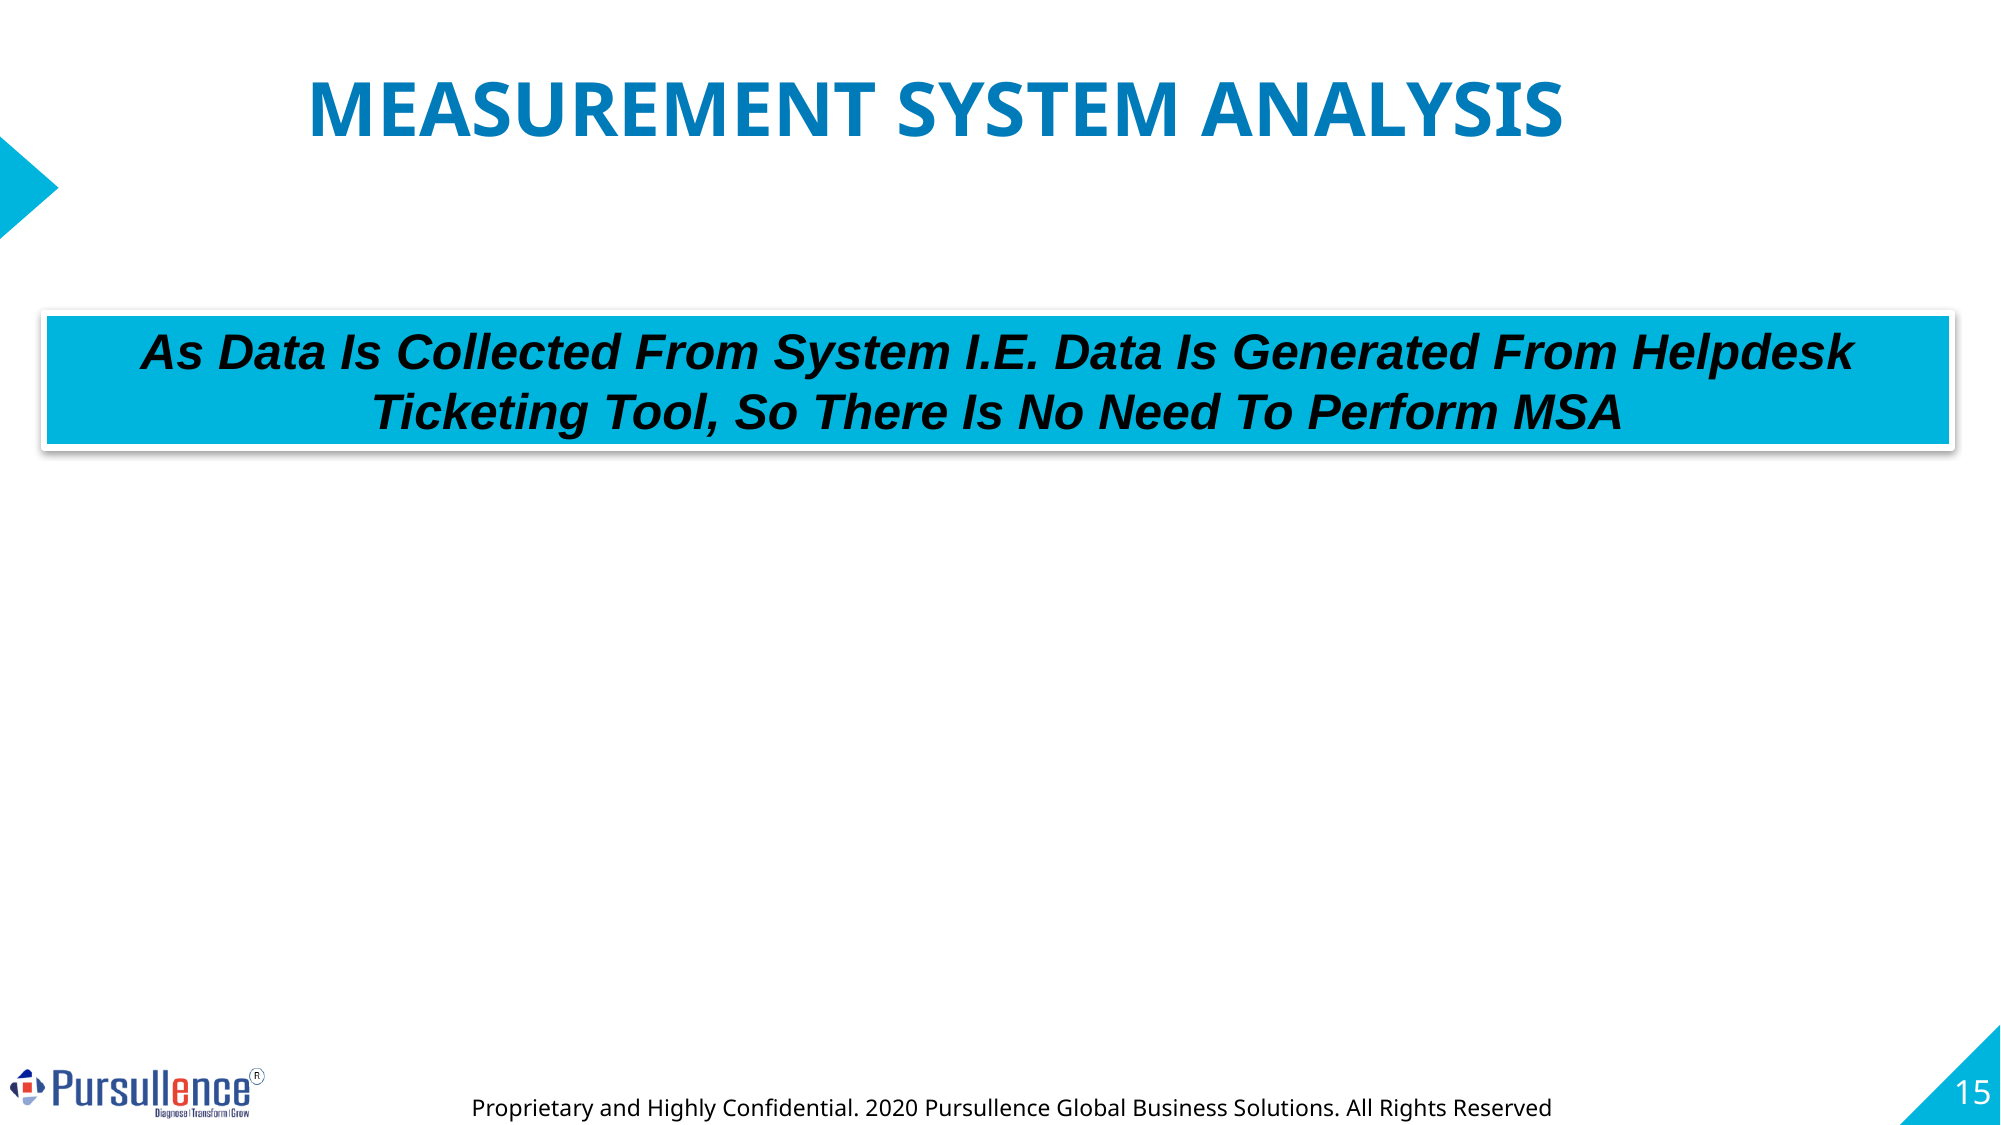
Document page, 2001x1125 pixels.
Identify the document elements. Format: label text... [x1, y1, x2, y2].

picture [0, 1061, 265, 1122]
text_box Proprietary and Highly Confidential. 2020 Pursullence Global Business Solutions. All Rights Reserved [456, 1085, 1734, 1125]
text_box MEASUREMENT SYSTEM ANALYSIS [306, 16, 1764, 131]
slide_number 15 [1891, 1014, 1992, 1117]
text_box As Data Is Collected From System I.E. Data Is Generated From Helpdesk Ticketing Tool, So There Is No Need To Perform MSA [41, 310, 1955, 451]
